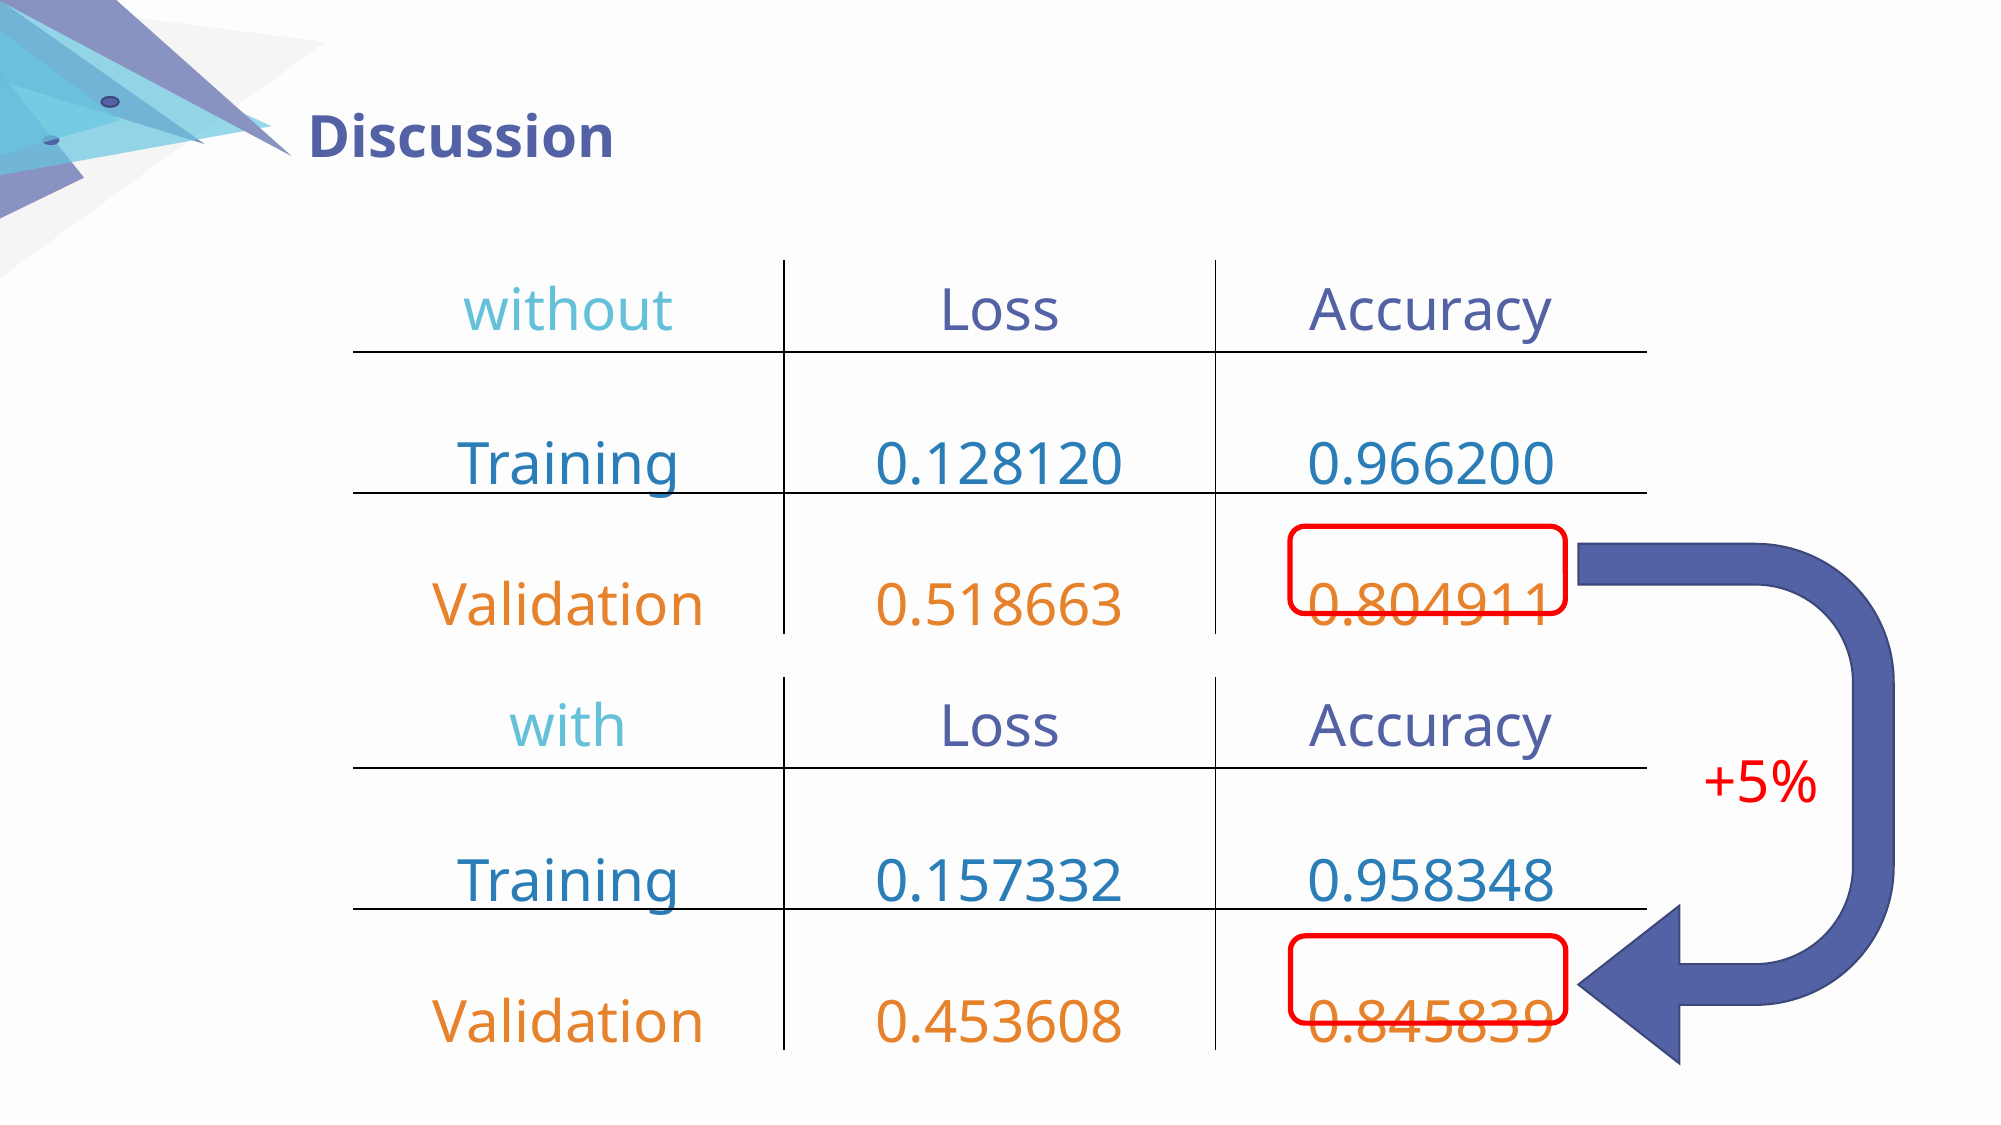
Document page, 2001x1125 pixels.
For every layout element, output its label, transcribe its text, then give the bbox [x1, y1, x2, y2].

text_box [1647, 542, 1895, 736]
text_box +5% [1688, 736, 1907, 822]
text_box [0, 0, 325, 280]
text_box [353, 260, 1647, 1033]
text_box Discussion [325, 92, 798, 177]
text_box [1638, 822, 1895, 1066]
